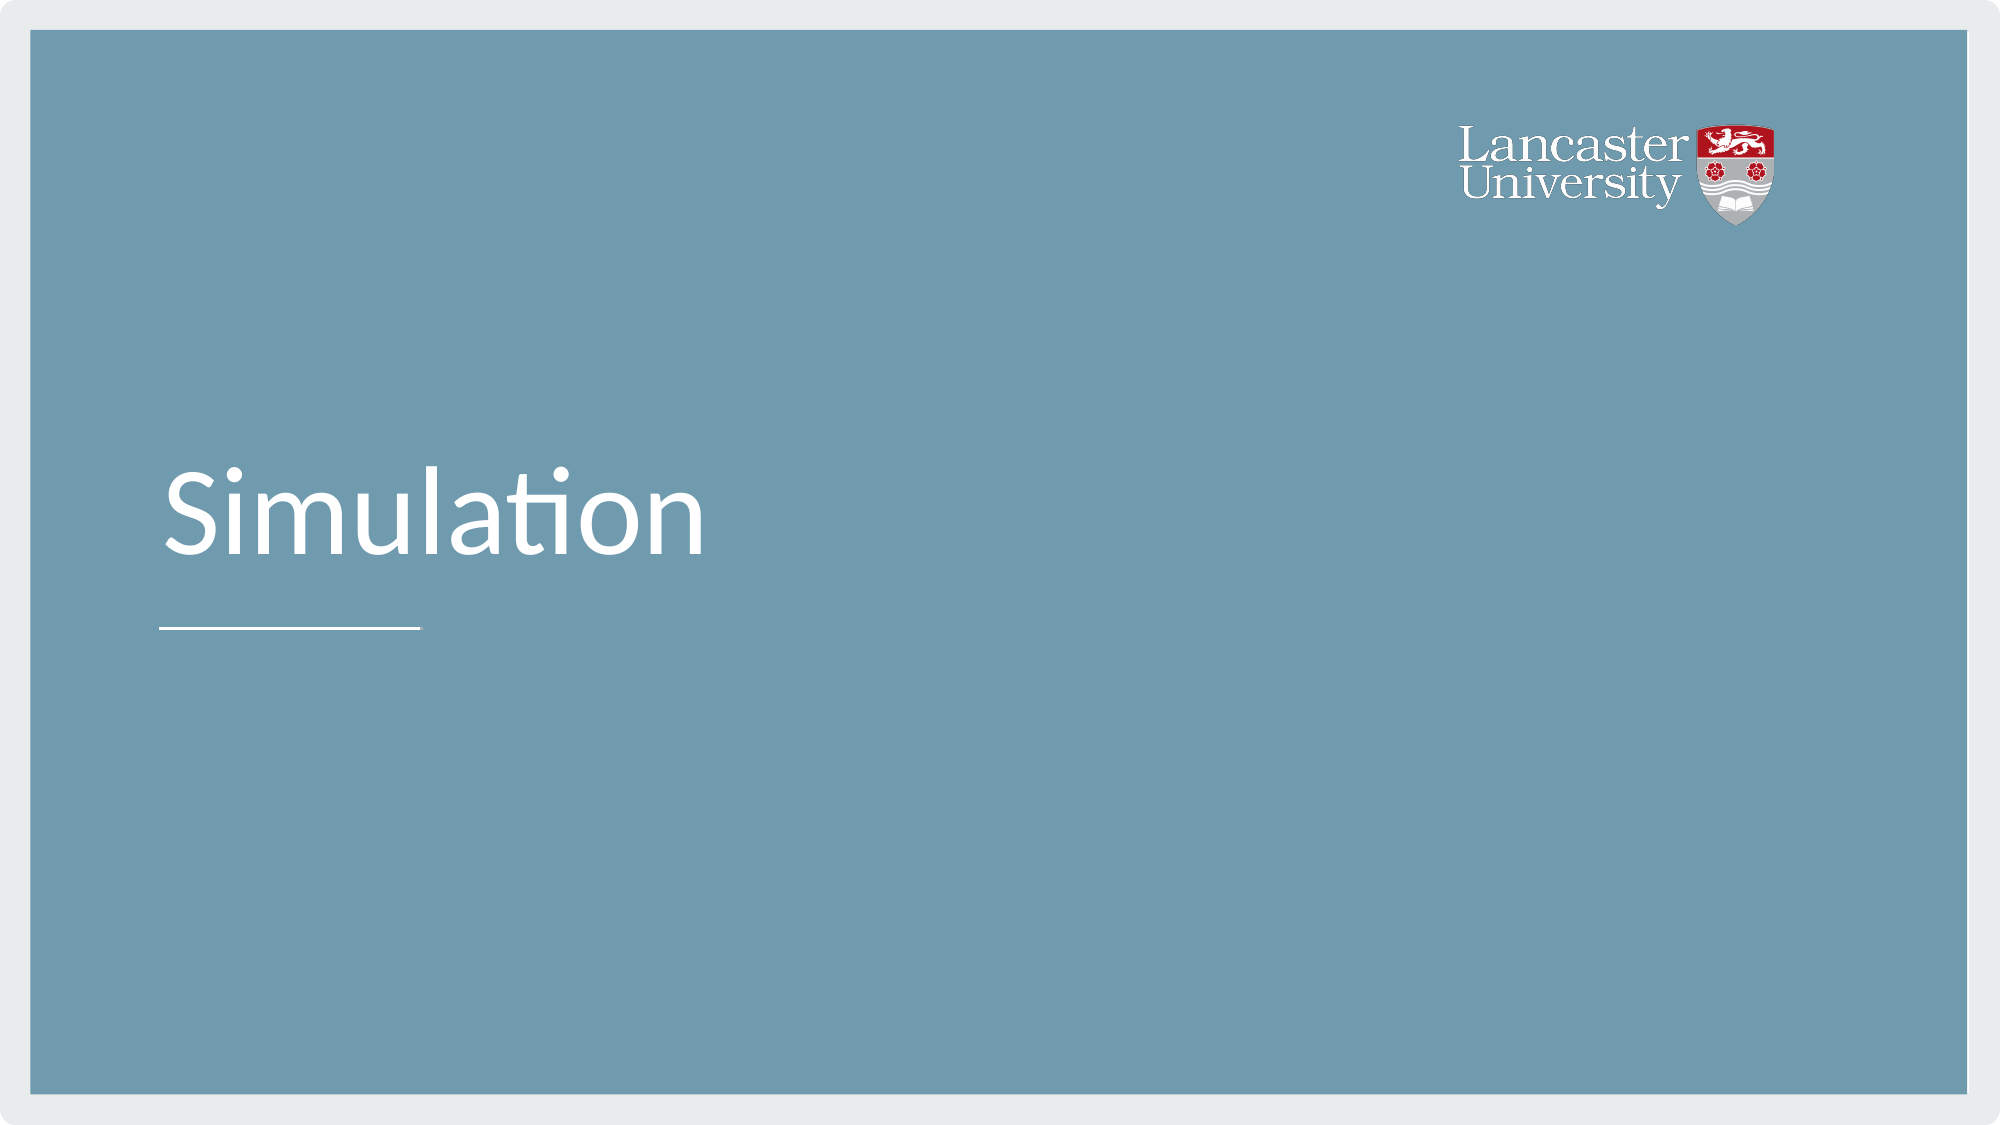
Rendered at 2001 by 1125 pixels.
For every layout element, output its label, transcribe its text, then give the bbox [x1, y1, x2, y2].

title Simulation [147, 361, 1648, 592]
picture [1459, 124, 1774, 225]
